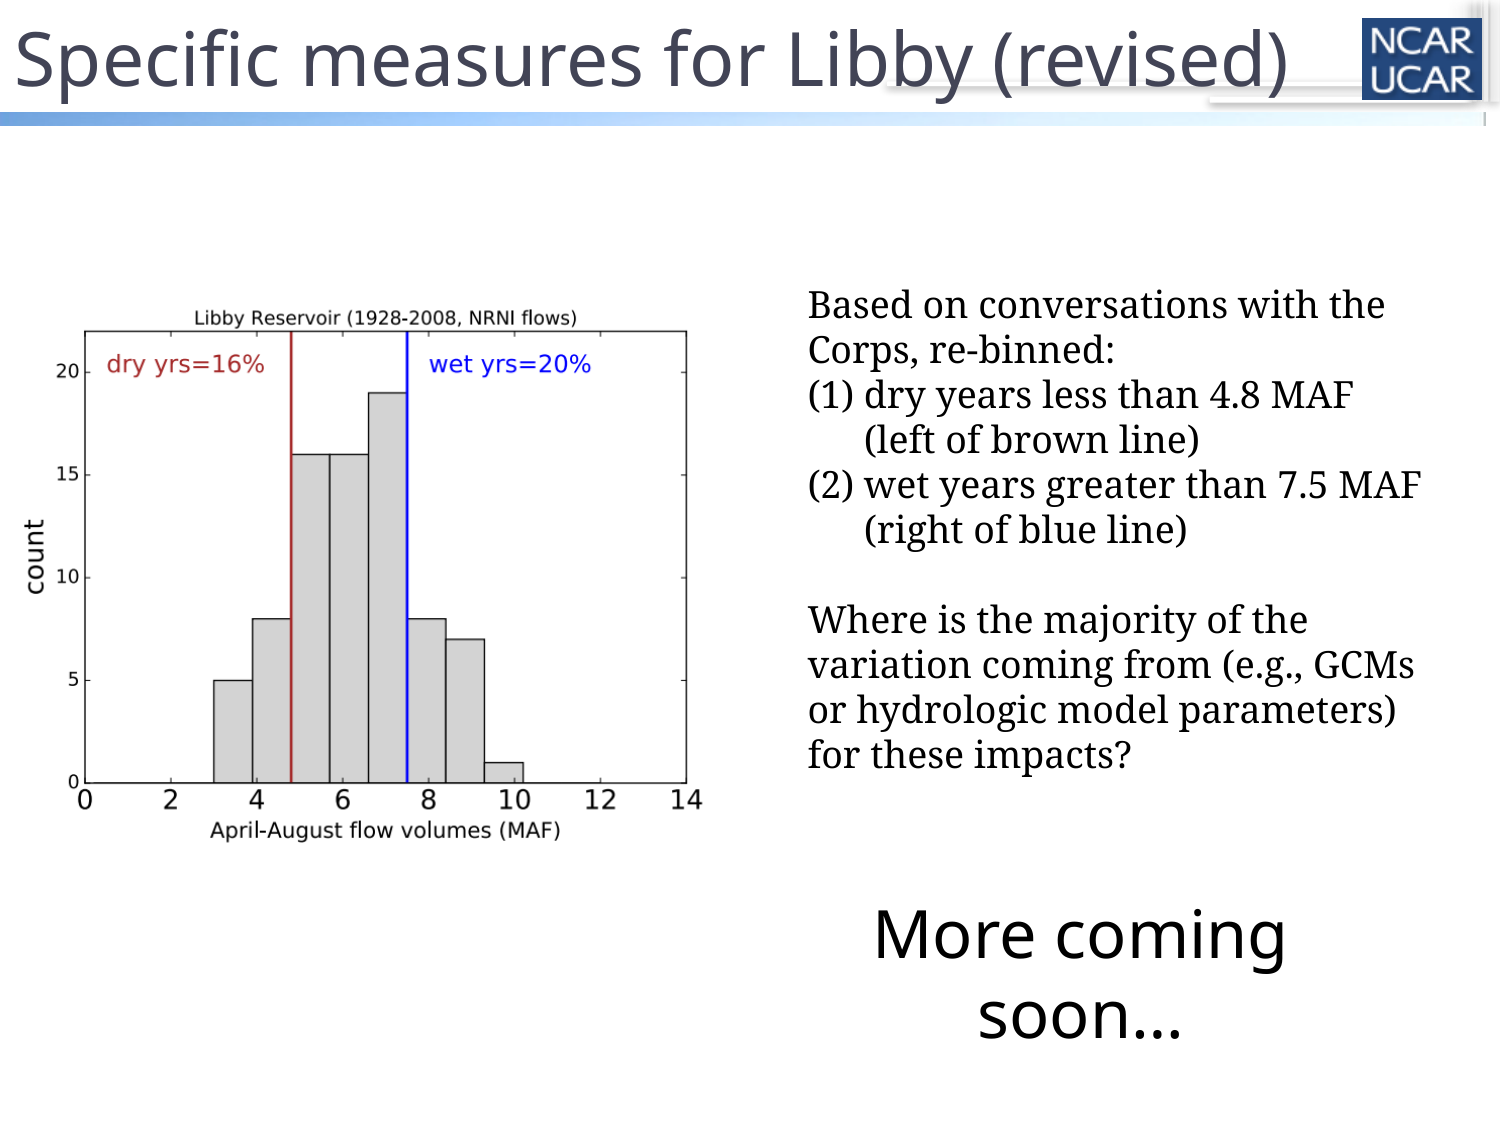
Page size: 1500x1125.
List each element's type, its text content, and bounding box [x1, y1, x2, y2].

picture [0, 113, 1486, 126]
text_box More coming soon… [846, 884, 1315, 1060]
text_box Based on conversations with the Corps, re-binned: dry years less than 4.8 MAF (left of brown line) wet years greater than 7.5 MAF (right of blue line) Where is the majority of the variation coming from (e.g., GCMs or hydrologic model parameters) for these impacts? [792, 273, 1440, 784]
picture [0, 273, 763, 854]
title Specific measures for Libby (revised) [0, 0, 1500, 113]
